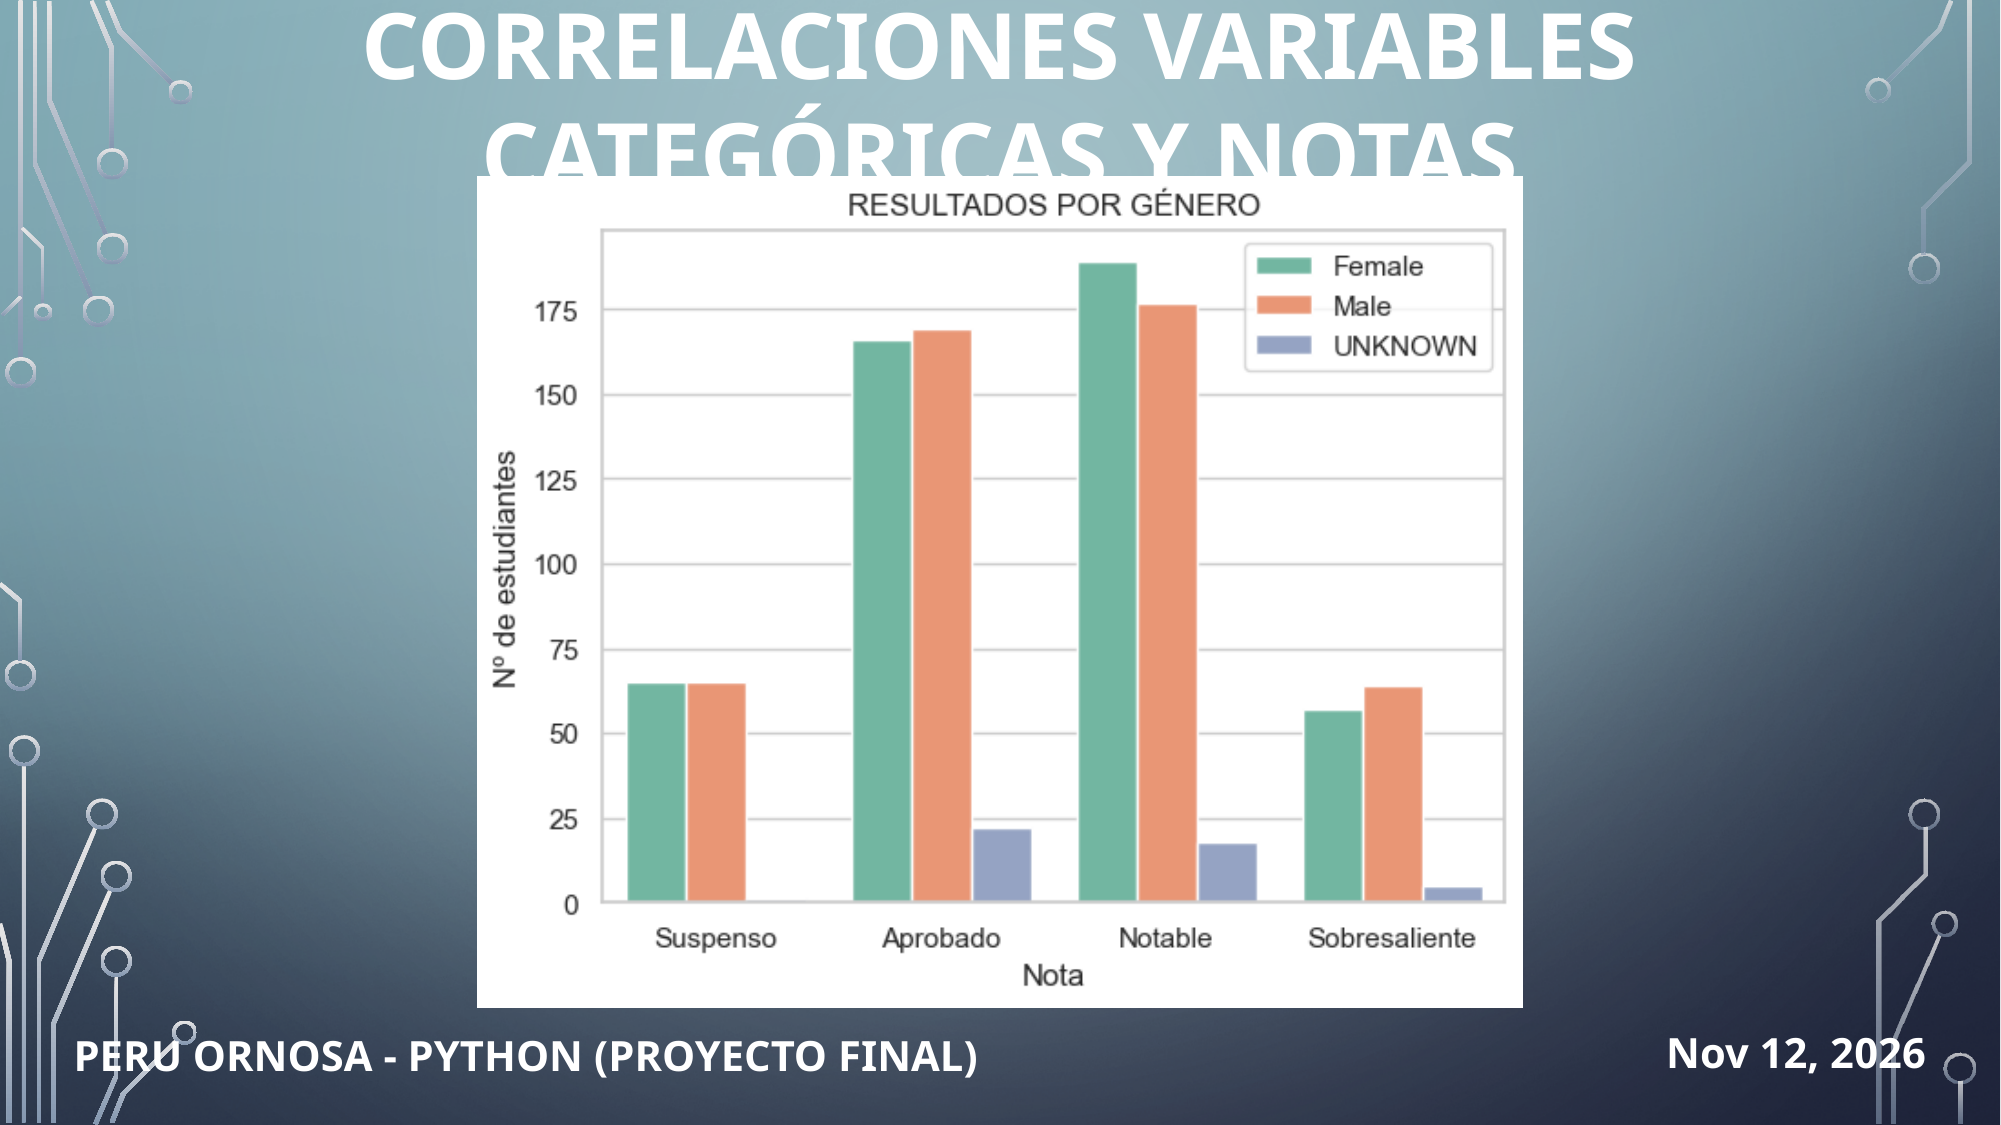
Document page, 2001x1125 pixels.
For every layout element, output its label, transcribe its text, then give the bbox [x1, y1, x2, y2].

footer Peru Ornosa - Python (Proyecto Final) [58, 1025, 1083, 1085]
slide_number 11-Nov-25 [1491, 1025, 1942, 1085]
picture [476, 176, 1523, 1008]
text_box CORRELACIONES VARIABLES CATEGÓRICAS Y NOTAS [164, 0, 1836, 197]
